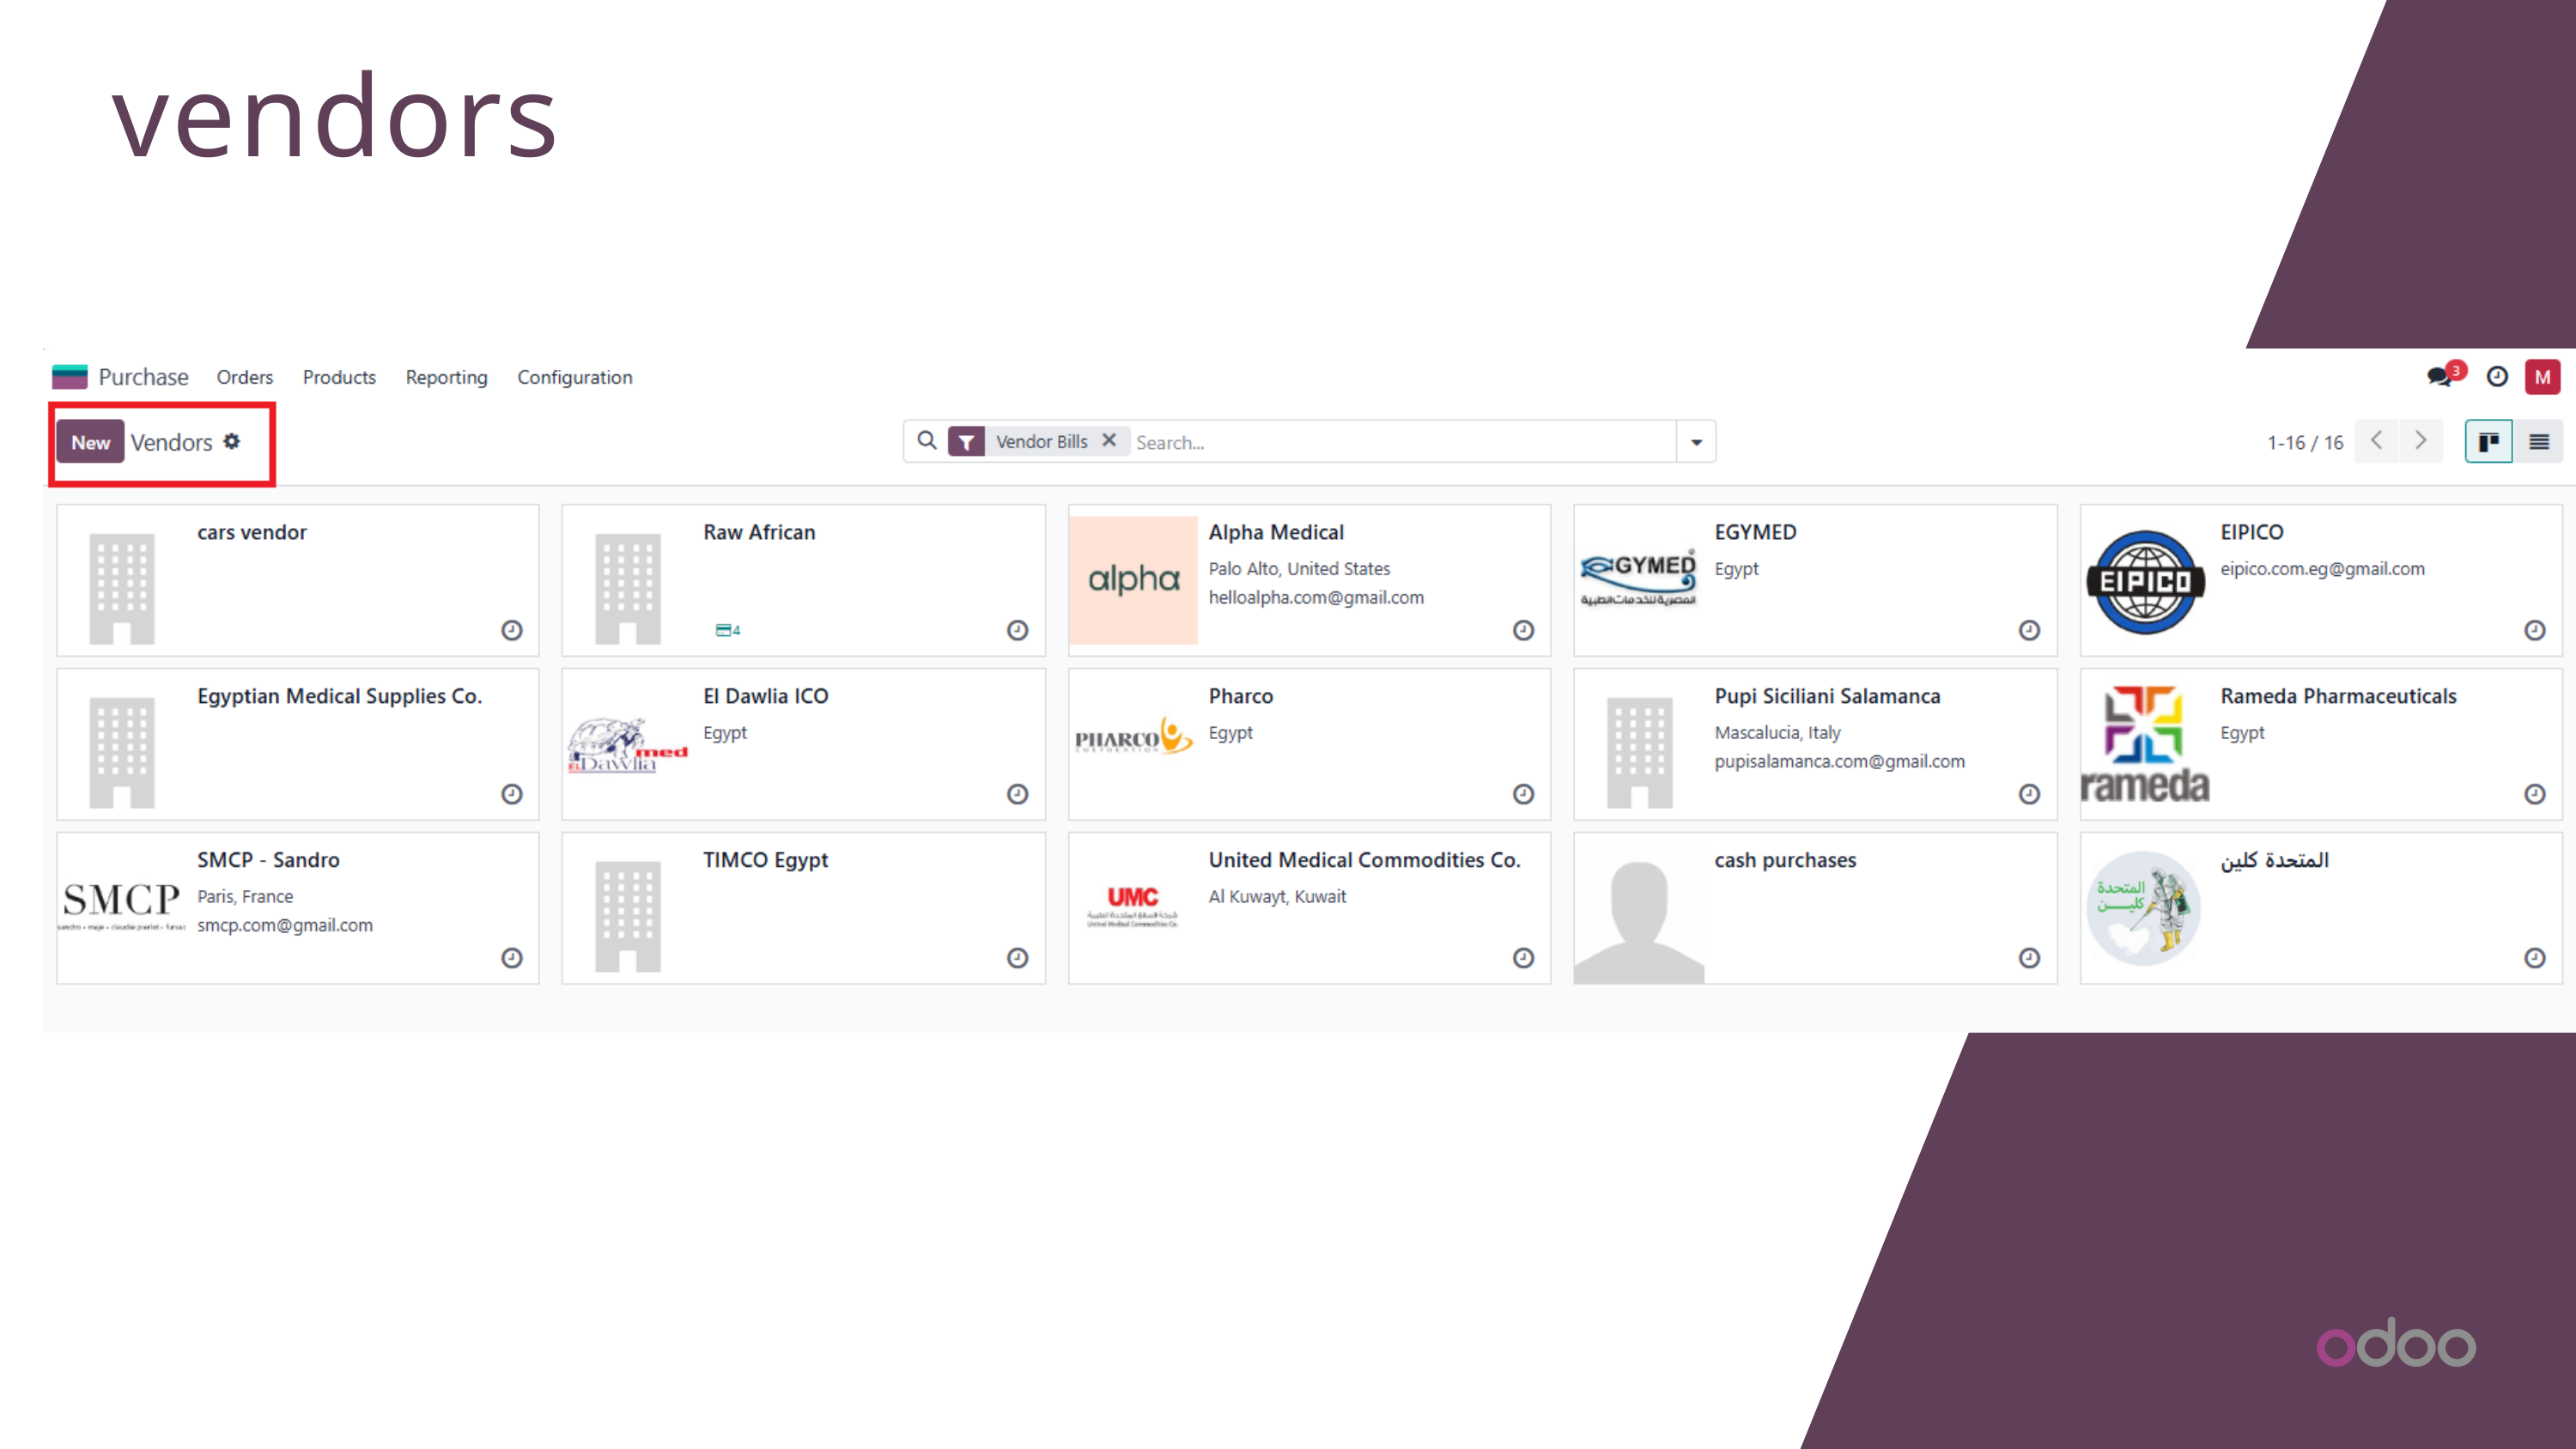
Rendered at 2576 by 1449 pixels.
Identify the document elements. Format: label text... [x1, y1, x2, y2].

text_box vendors [80, 32, 1686, 179]
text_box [1692, 0, 2576, 1449]
text_box [43, 349, 1686, 1033]
